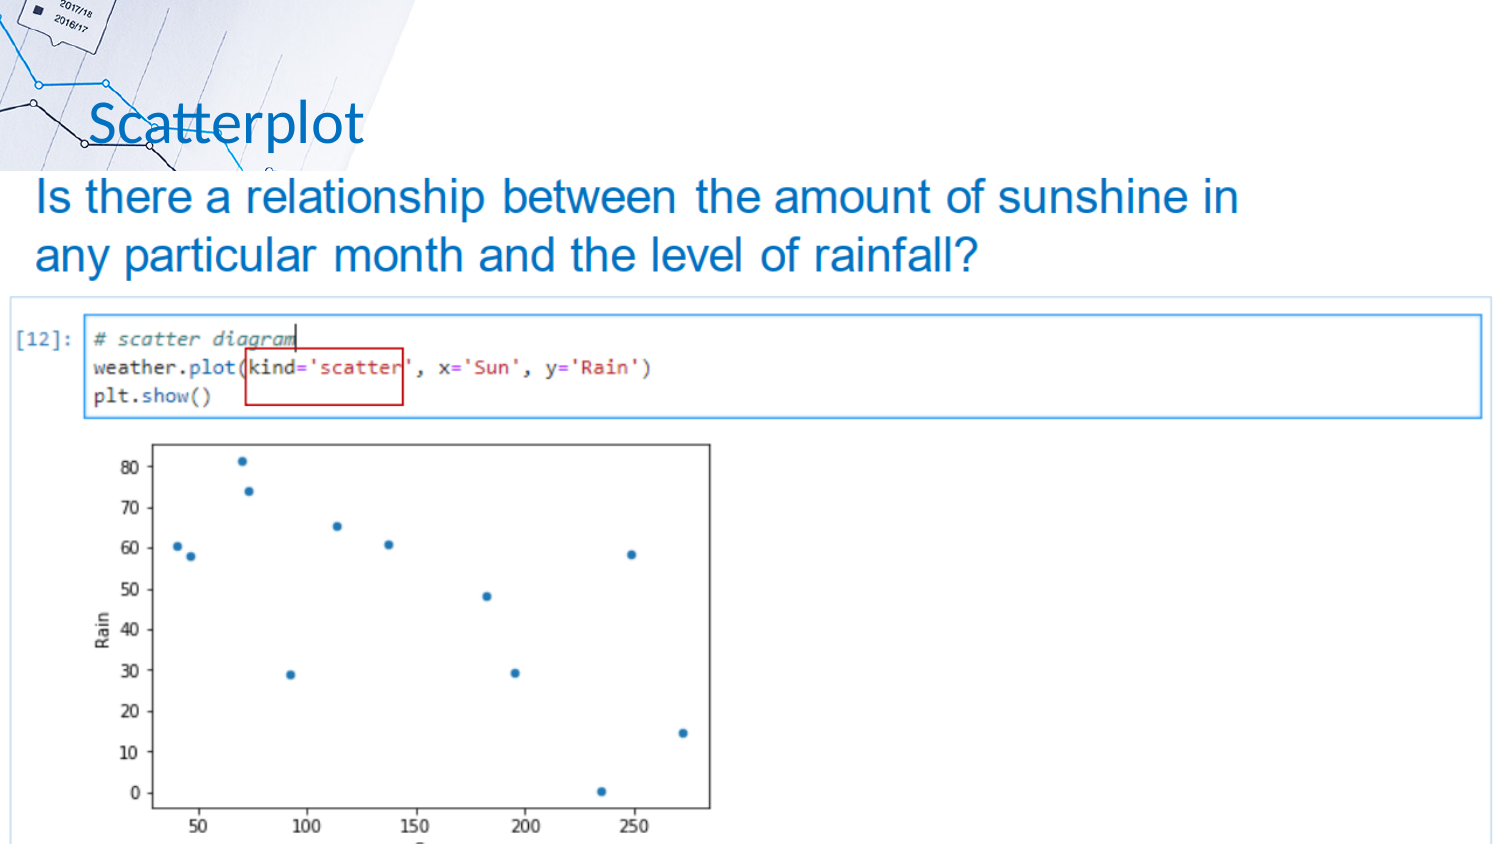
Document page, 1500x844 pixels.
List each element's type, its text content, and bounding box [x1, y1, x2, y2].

title Scatterplot [73, 71, 1477, 166]
picture [0, 0, 1500, 844]
